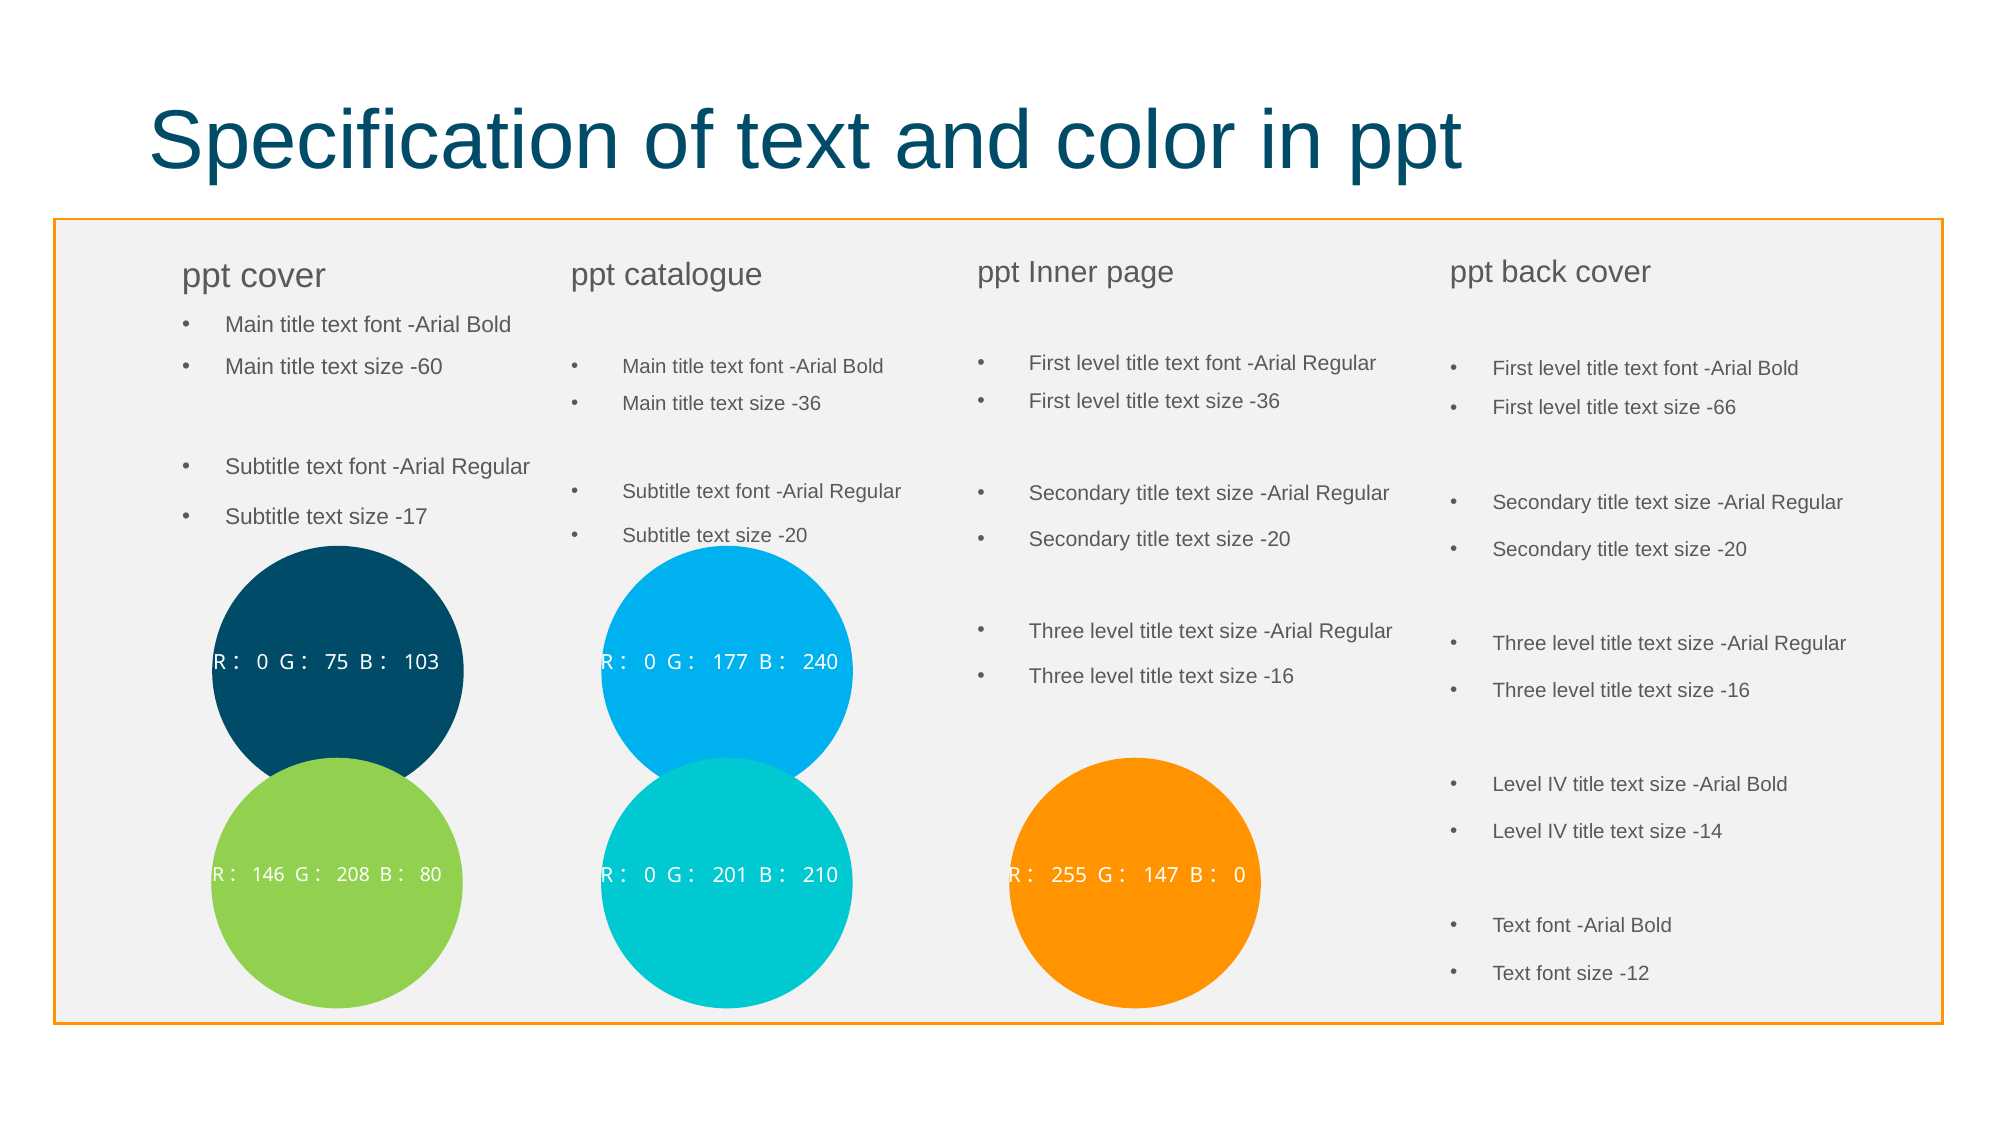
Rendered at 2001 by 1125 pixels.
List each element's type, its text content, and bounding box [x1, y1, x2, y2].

text_box [227, 736, 448, 777]
text_box R：0 G：177 B：240 [583, 644, 872, 736]
text_box [618, 950, 836, 1011]
text_box R：146 G：208 B：80 [192, 857, 482, 950]
text_box R：255 G：147 B：0 [990, 857, 1280, 950]
text_box R：0 G：75 B：103 [192, 644, 482, 736]
text_box [601, 755, 853, 857]
text_box ppt back cover First level title text font -Arial Bold First level title text size -66 Secondary title text size -Arial Regular Secondary title text size -20 Three level title text size -Arial Regular Three level title text size -16 Level IV title text size -Arial Bold Level IV title text size -14 Text font -Arial Bold Text font size -12 [1435, 248, 1922, 1125]
text_box [228, 950, 446, 1011]
text_box [53, 217, 1945, 1026]
text_box ppt catalogue Main title text font -Arial Bold Main title text size -36 Subtitle text font -Arial Regular Subtitle text size -20 [556, 250, 962, 639]
text_box [1026, 950, 1244, 1011]
text_box [1009, 755, 1261, 857]
text_box [213, 543, 463, 644]
text_box R：0 G：201 B：210 [583, 857, 872, 950]
text_box Specification of text and color in ppt [133, 89, 1851, 171]
text_box [617, 736, 838, 777]
text_box ppt Inner page First level title text font -Arial Regular First level title text size -36 Secondary title text size -Arial Regular Secondary title text size -20 Three level title text size -Arial Regular Three level title text size -16 [962, 248, 1435, 831]
text_box [602, 543, 853, 644]
text_box [211, 755, 463, 857]
text_box ppt cover Main title text font -Arial Bold Main title text size -60 Subtitle text font -Arial Regular Subtitle text size -17 [167, 250, 556, 639]
